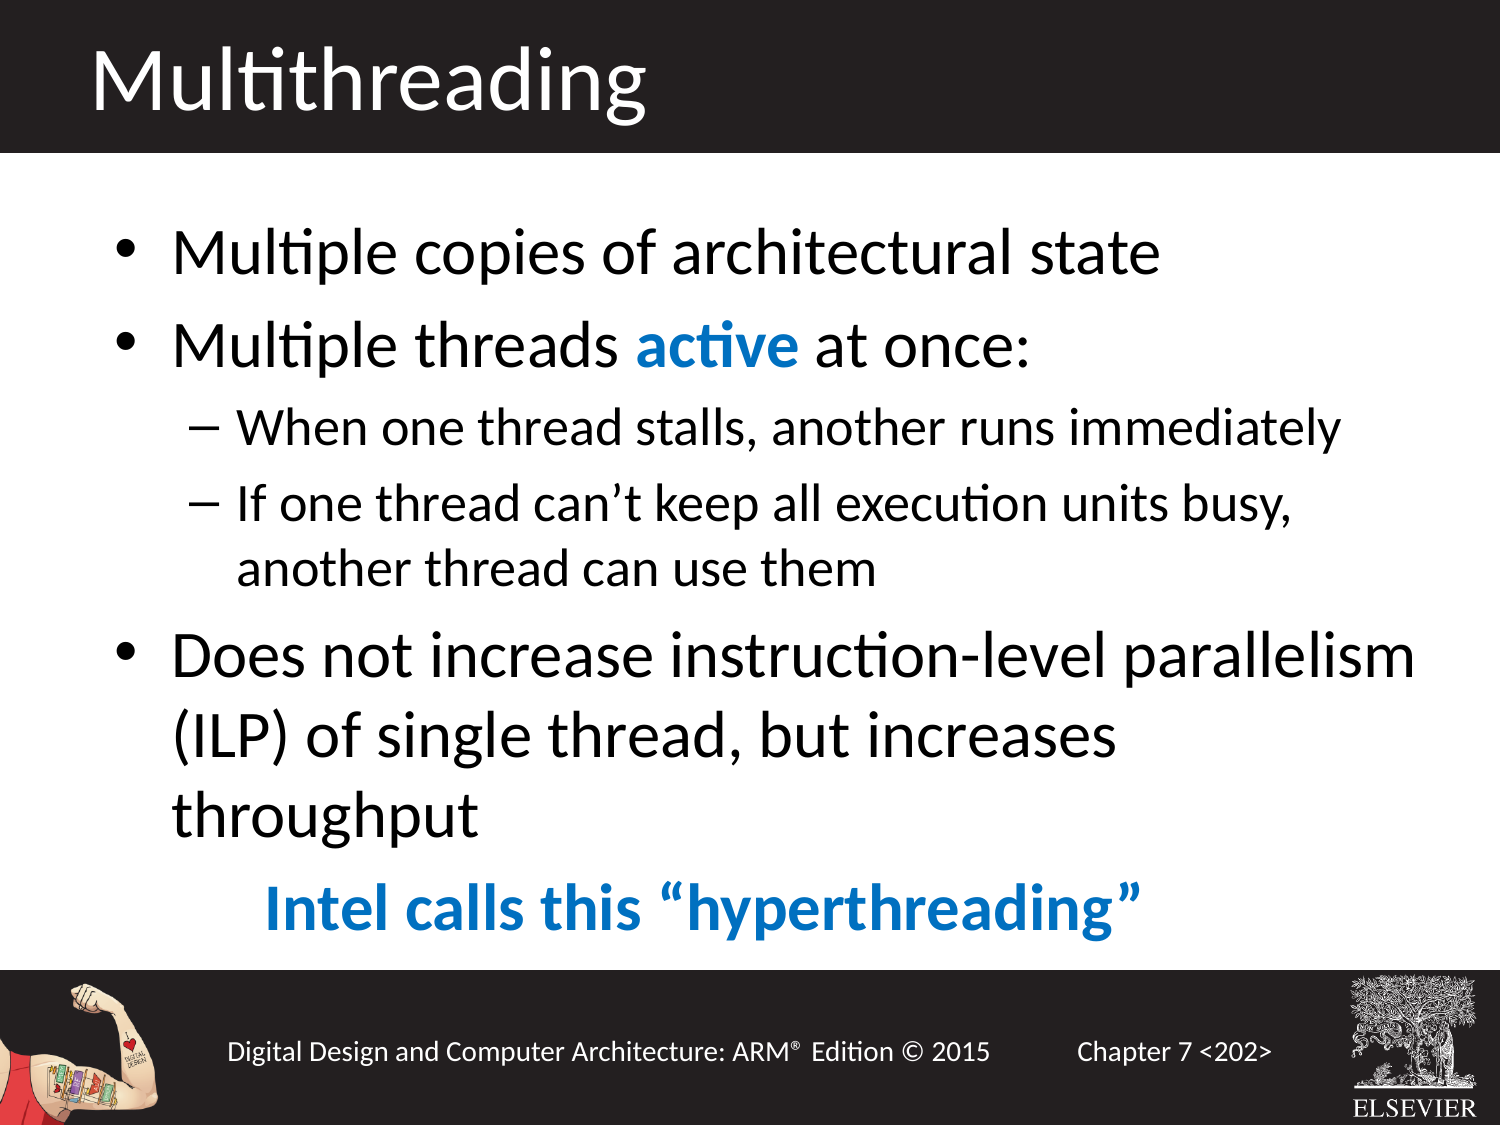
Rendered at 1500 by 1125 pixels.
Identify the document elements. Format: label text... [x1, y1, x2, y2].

picture [0, 979, 163, 1125]
list Multiple copies of architectural state Multiple threads active at once: When one thread stalls, another runs immediately If one thread can’t keep all execution units busy, another thread can use them Does not increase instruction-level parallelism (ILP) of single thread, but increases throughput Intel calls this “hyperthreading” [99, 200, 1450, 943]
text_box Multithreading [75, 11, 1375, 136]
picture [1350, 974, 1477, 1117]
